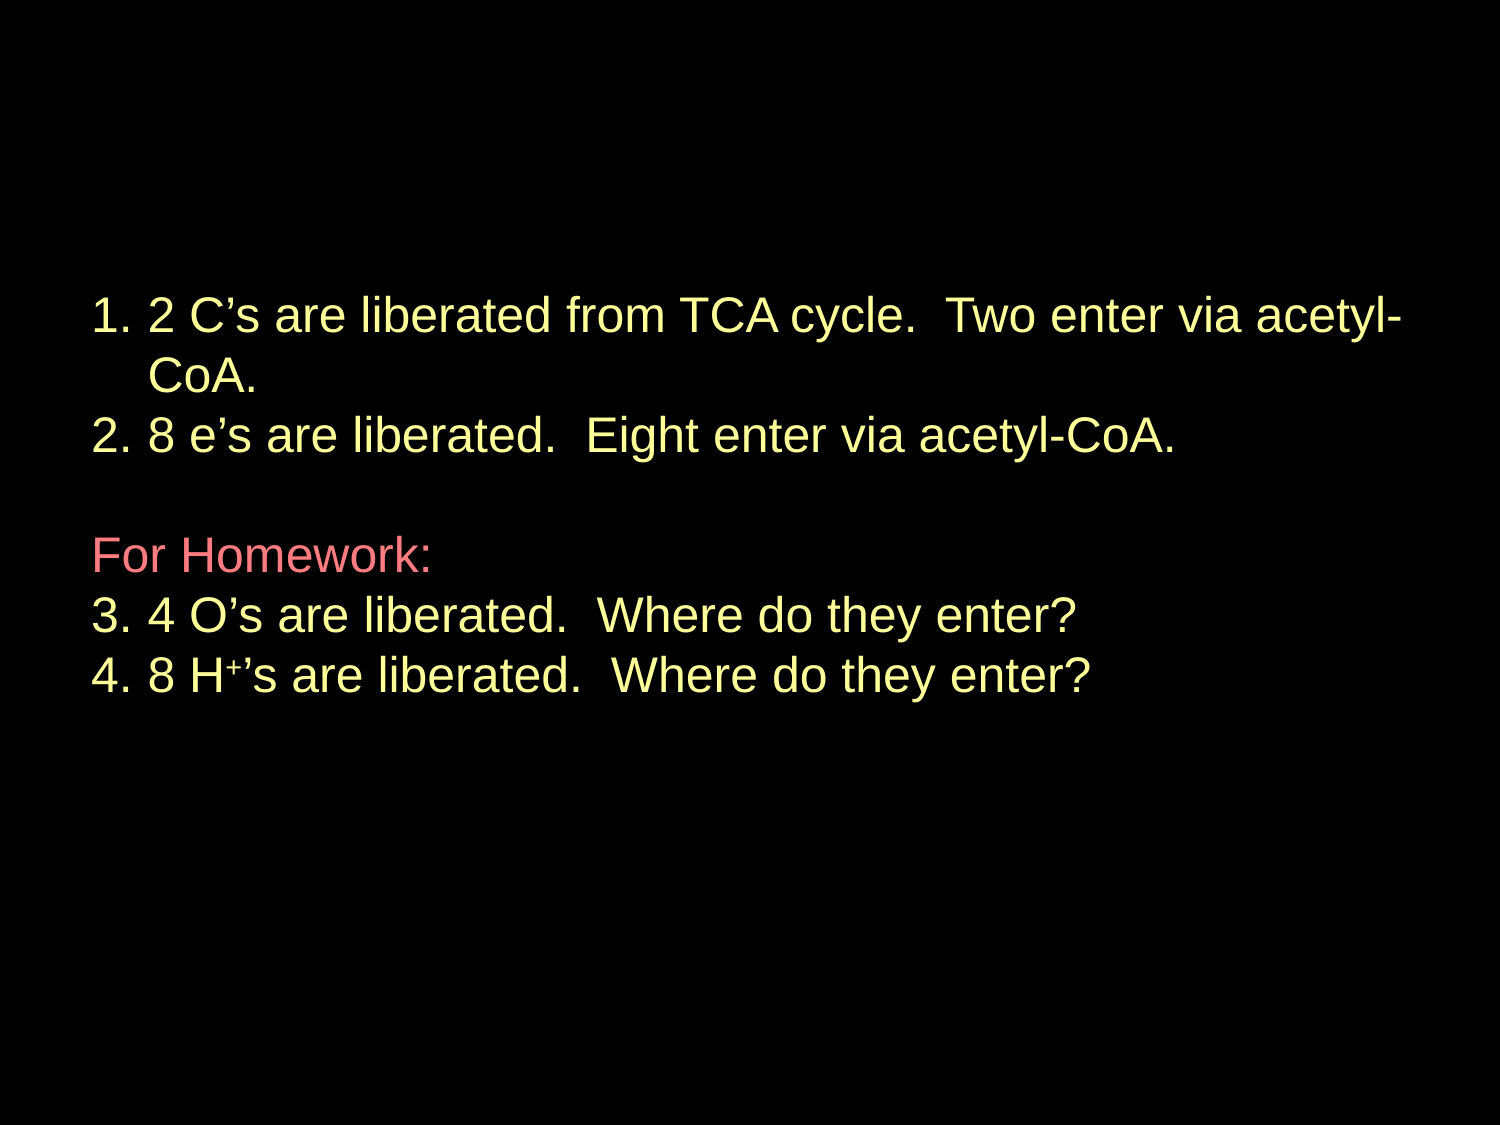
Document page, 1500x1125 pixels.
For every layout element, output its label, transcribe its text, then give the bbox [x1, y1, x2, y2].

text_box 2 C’s are liberated from TCA cycle. Two enter via acetyl-CoA. 8 e’s are liberated. Eight enter via acetyl-CoA. For Homework: 4 O’s are liberated. Where do they enter? 8 H+’s are liberated. Where do they enter? [76, 274, 1450, 830]
